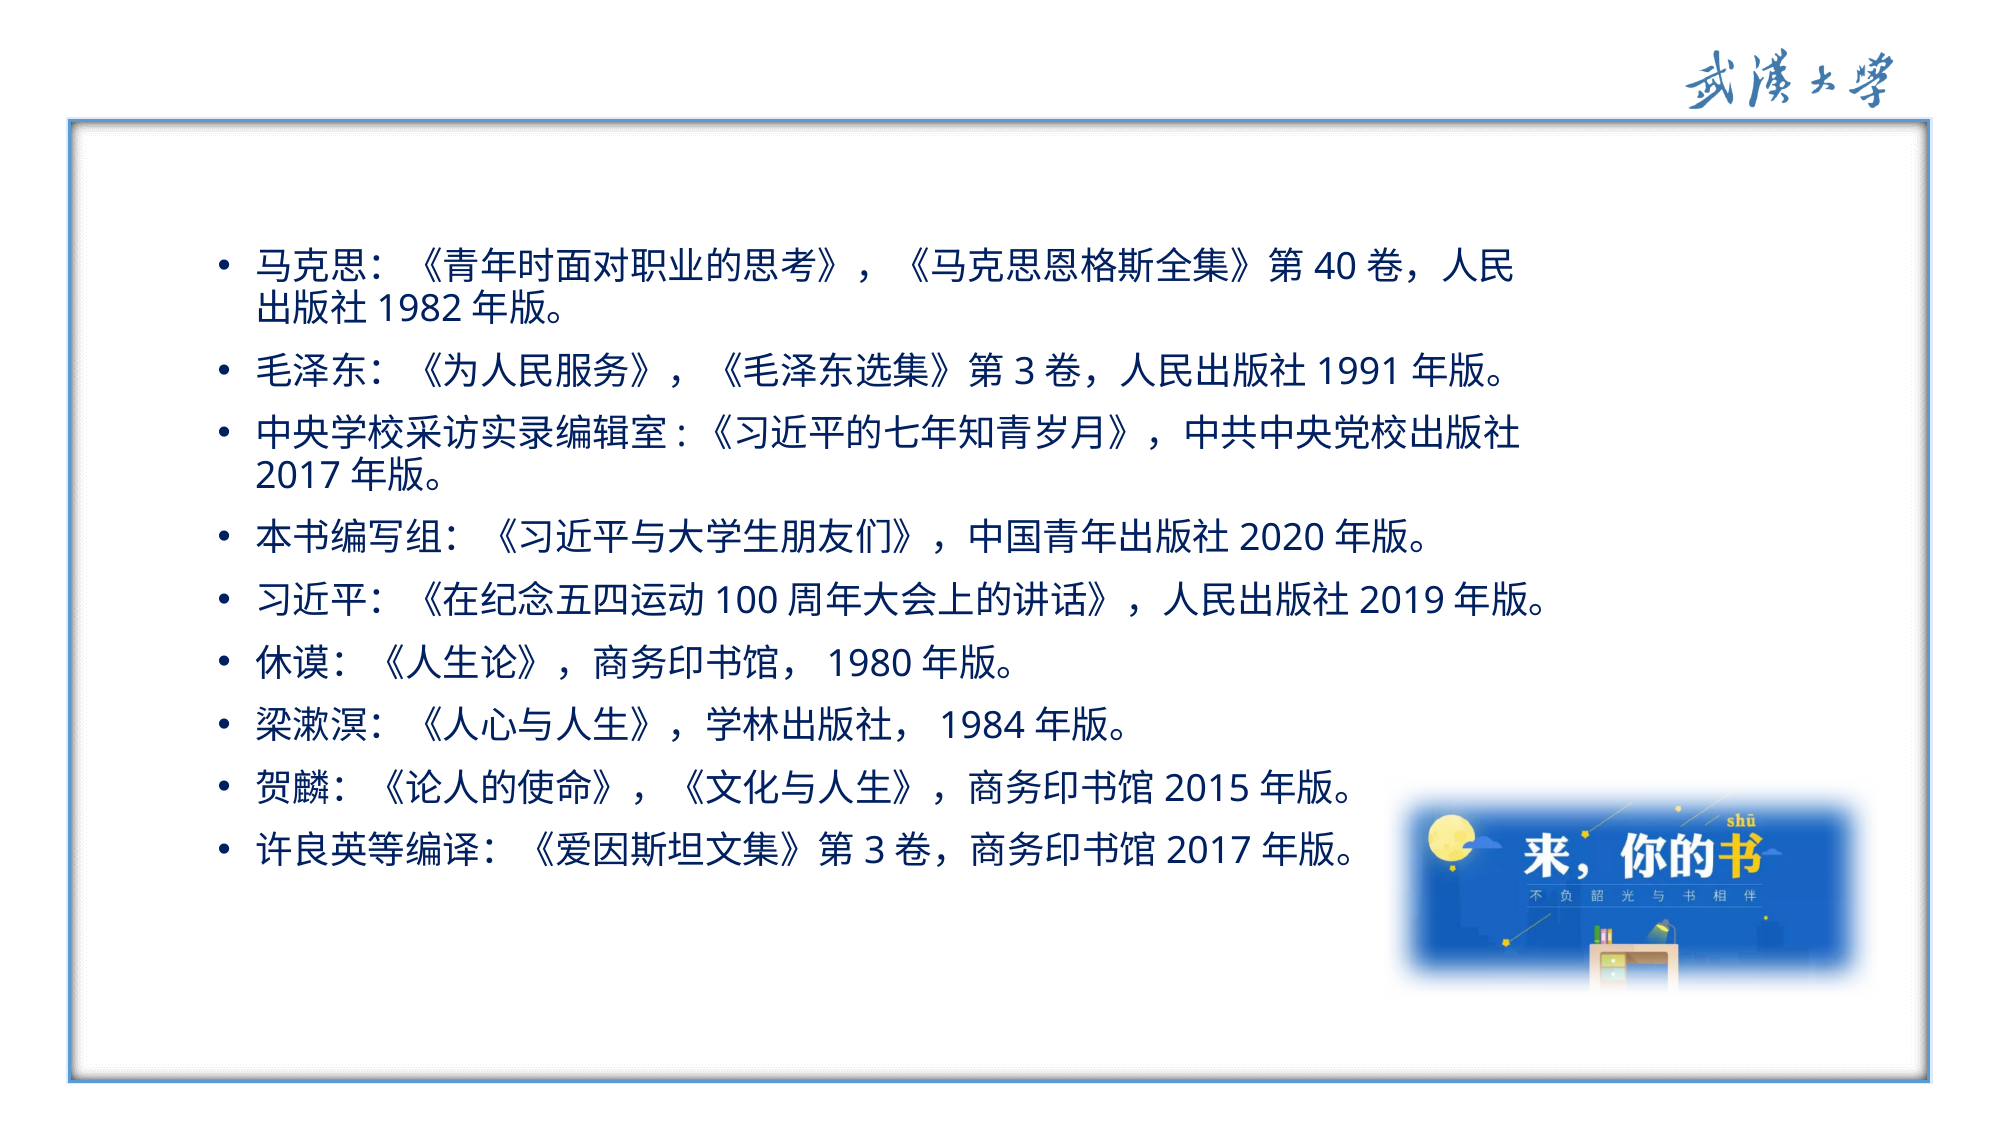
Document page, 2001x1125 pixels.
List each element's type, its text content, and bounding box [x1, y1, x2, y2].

picture [66, 117, 1933, 1084]
list 马克思：《青年时面对职业的思考》，《马克思恩格斯全集》第40卷，人民出版社1982年版。 毛泽东：《为人民服务》，《毛泽东选集》第3卷，人民出版社1991年版。 中央学校采访实录编辑室:《习近平的七年知青岁月》，中共中央党校出版社2017年版。 本书编写组：《习近平与大学生朋友们》，中国青年出版社2020年版。 习近平：《在纪念五四运动100周年大会上的讲话》，人民出版社2019年版。 休谟：《人生论》，商务印书馆，1980年版。 梁漱溟：《人心与人生》，学林出版社，1984年版。 贺麟：《论人的使命》，《文化与人生》，商务印书馆2015年版。 许良英等编译：《爱因斯坦文集》第3卷，商务印书馆2017年版。 [202, 181, 1553, 919]
